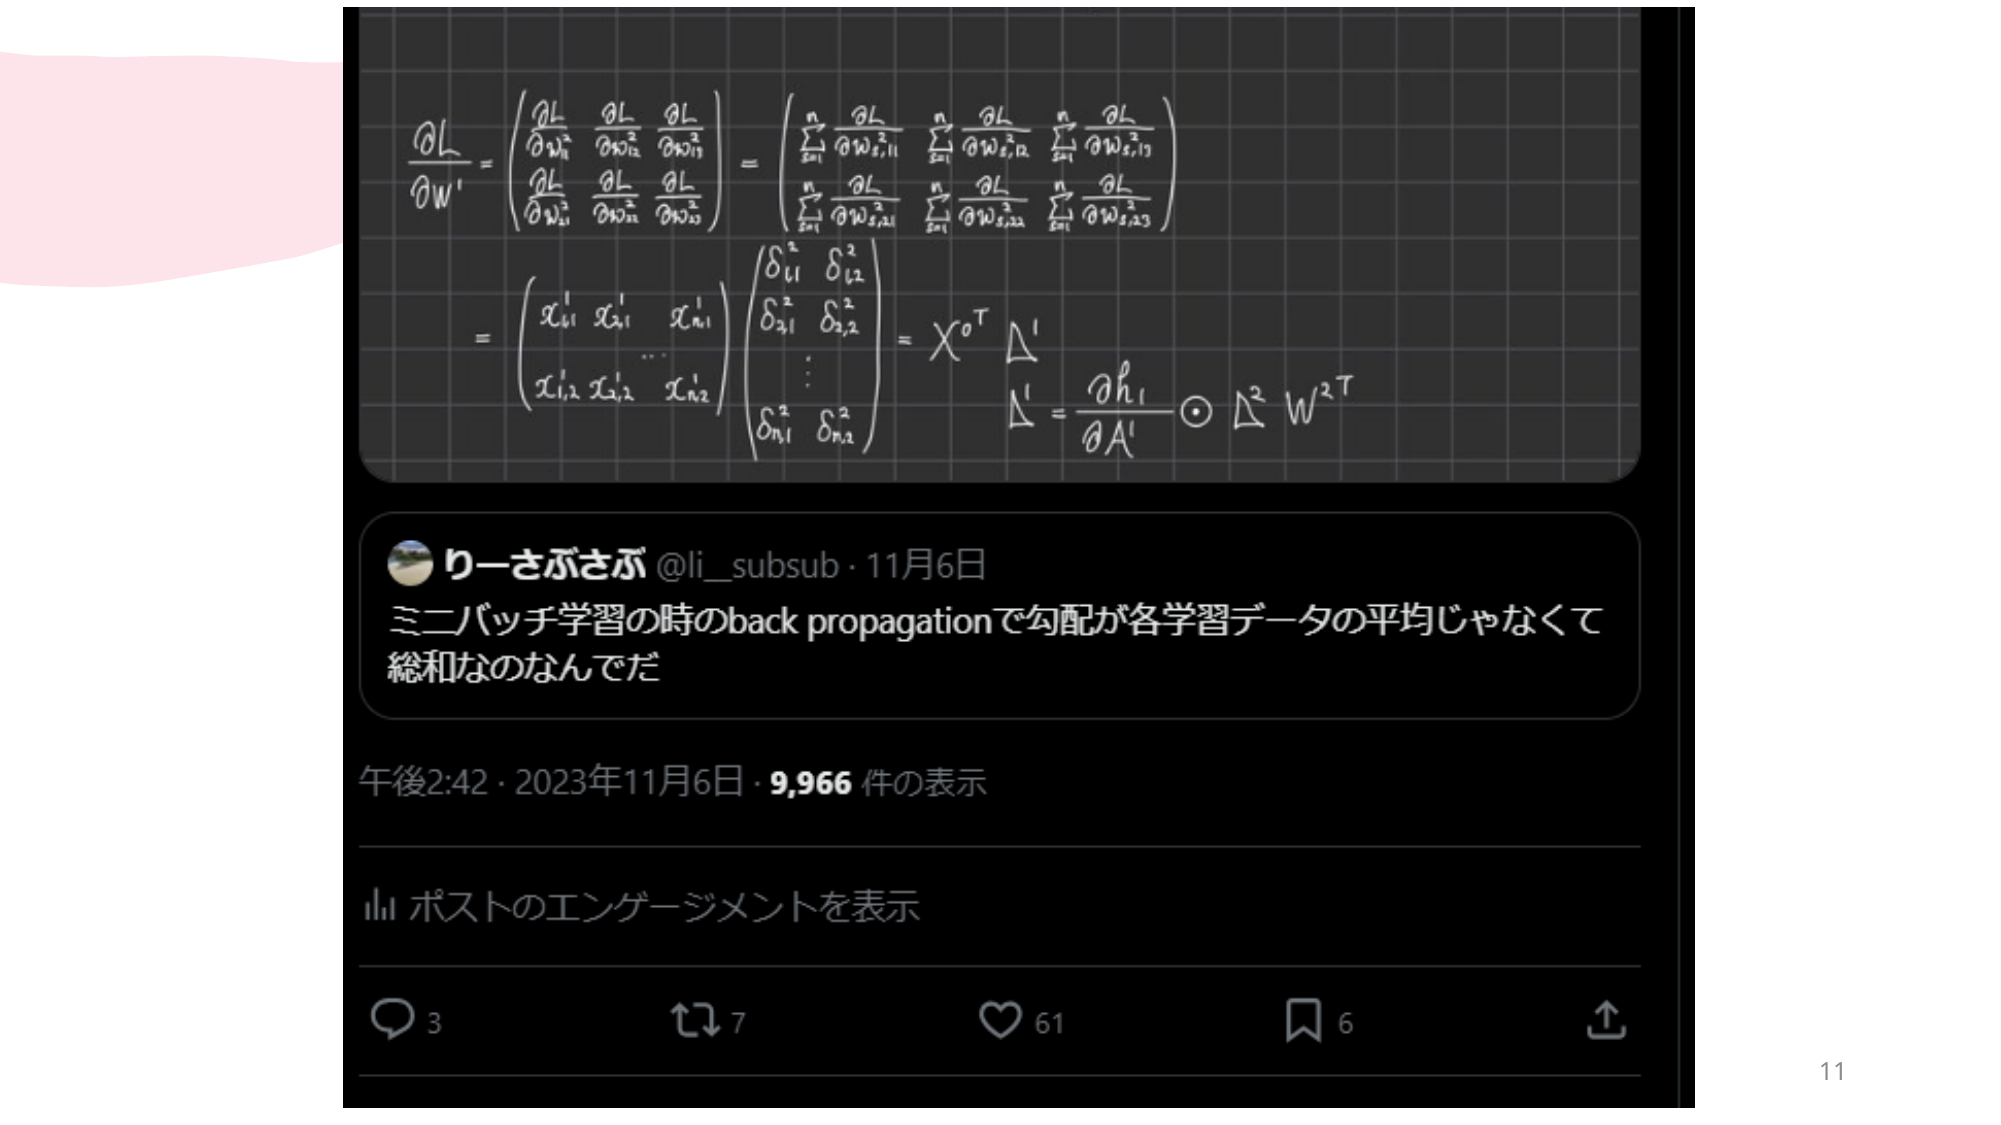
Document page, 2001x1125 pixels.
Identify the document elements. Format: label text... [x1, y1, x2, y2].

slide_number 11 [1695, 1042, 1863, 1103]
picture [343, 7, 1695, 1108]
